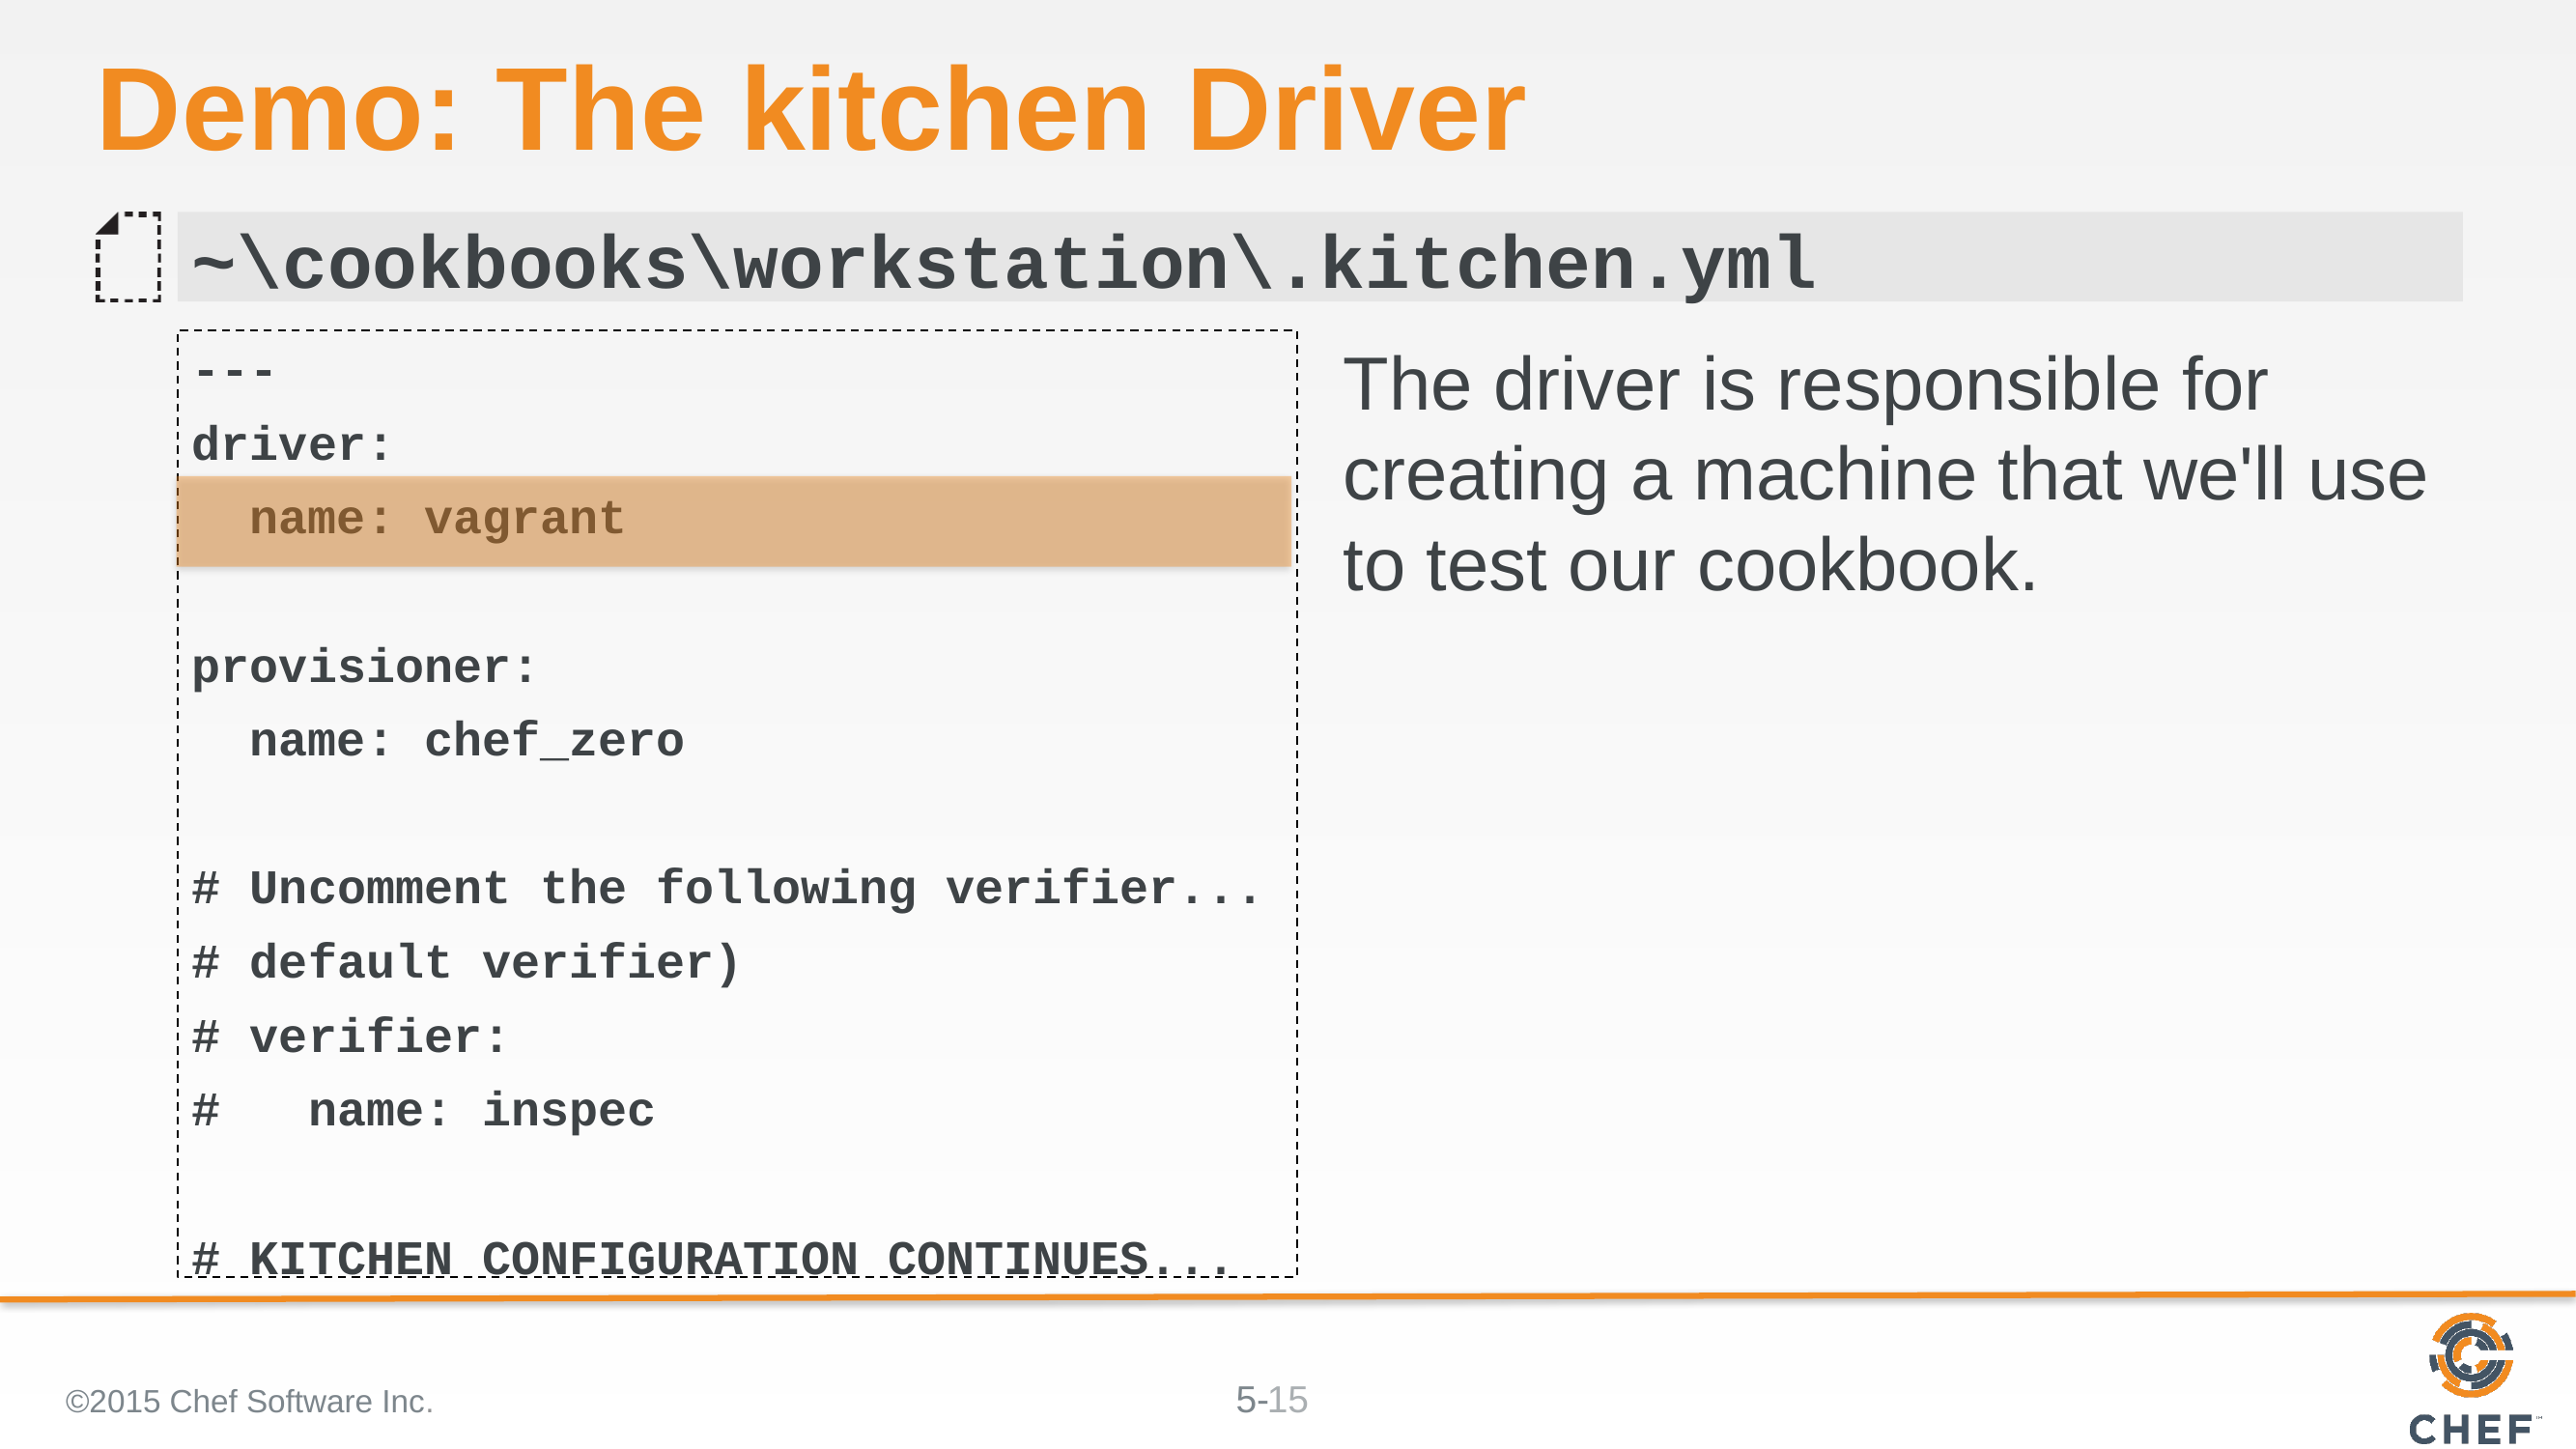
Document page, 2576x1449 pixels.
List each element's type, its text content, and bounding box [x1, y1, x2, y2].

title Demo: The kitchen Driver [96, 48, 2463, 180]
picture [2399, 1297, 2550, 1449]
list The driver is responsible for creating a machine that we'll use to test our cookbook. [1343, 334, 2463, 1279]
list ~\cookbooks\workstation\.kitchen.yml [177, 212, 2463, 302]
list --- driver: name: vagrant provisioner: name: chef_zero # Uncomment the following verifier... # default verifier) # verifier: # name: inspec # KITCHEN CONFIGURATION CONTINUES... [177, 329, 1298, 1278]
footer ©2015 Chef Software Inc. [51, 1359, 952, 1440]
text_box [176, 475, 1292, 567]
slide_number 15 [998, 1359, 1578, 1437]
